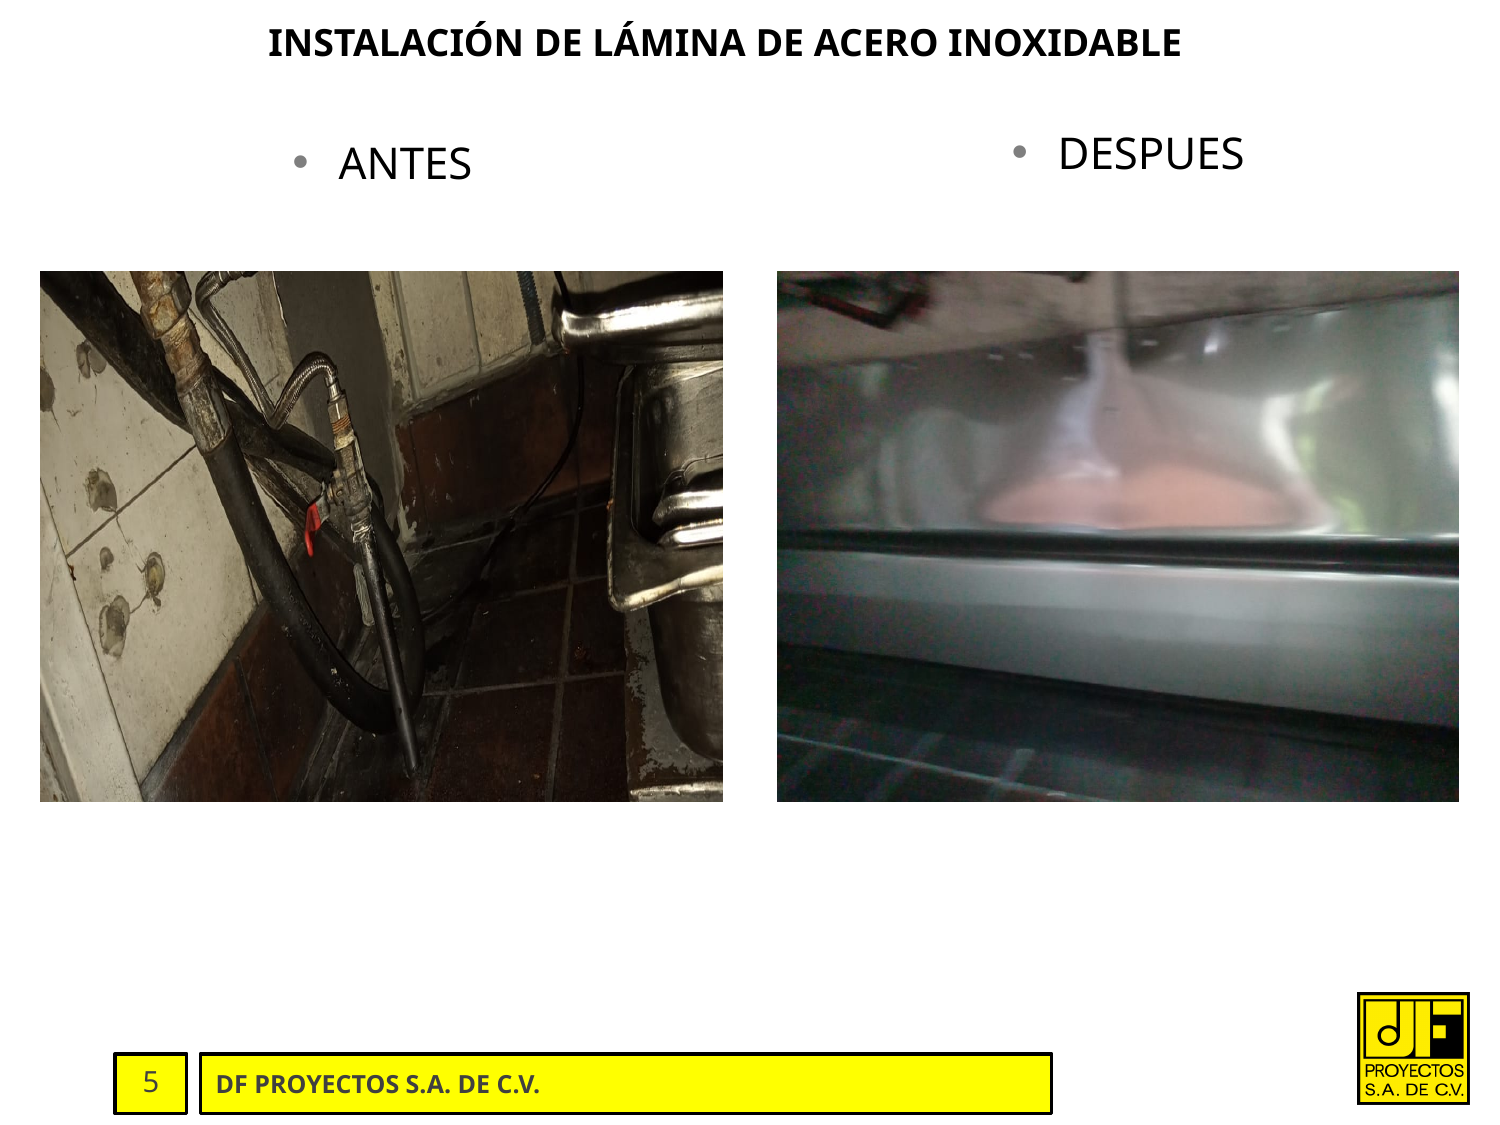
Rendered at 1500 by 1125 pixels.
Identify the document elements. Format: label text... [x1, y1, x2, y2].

text_box ANTES [152, 135, 612, 230]
picture [40, 270, 723, 803]
slide_number 5 [113, 1052, 188, 1115]
text_box INSTALACIÓN DE LÁMINA DE ACERO INOXIDABLE [0, 11, 1459, 57]
footer DF PROYECTOS S.A. DE C.V. [199, 1052, 1053, 1115]
picture [777, 270, 1459, 803]
text_box DESPUES [897, 117, 1358, 212]
picture [1356, 992, 1471, 1106]
